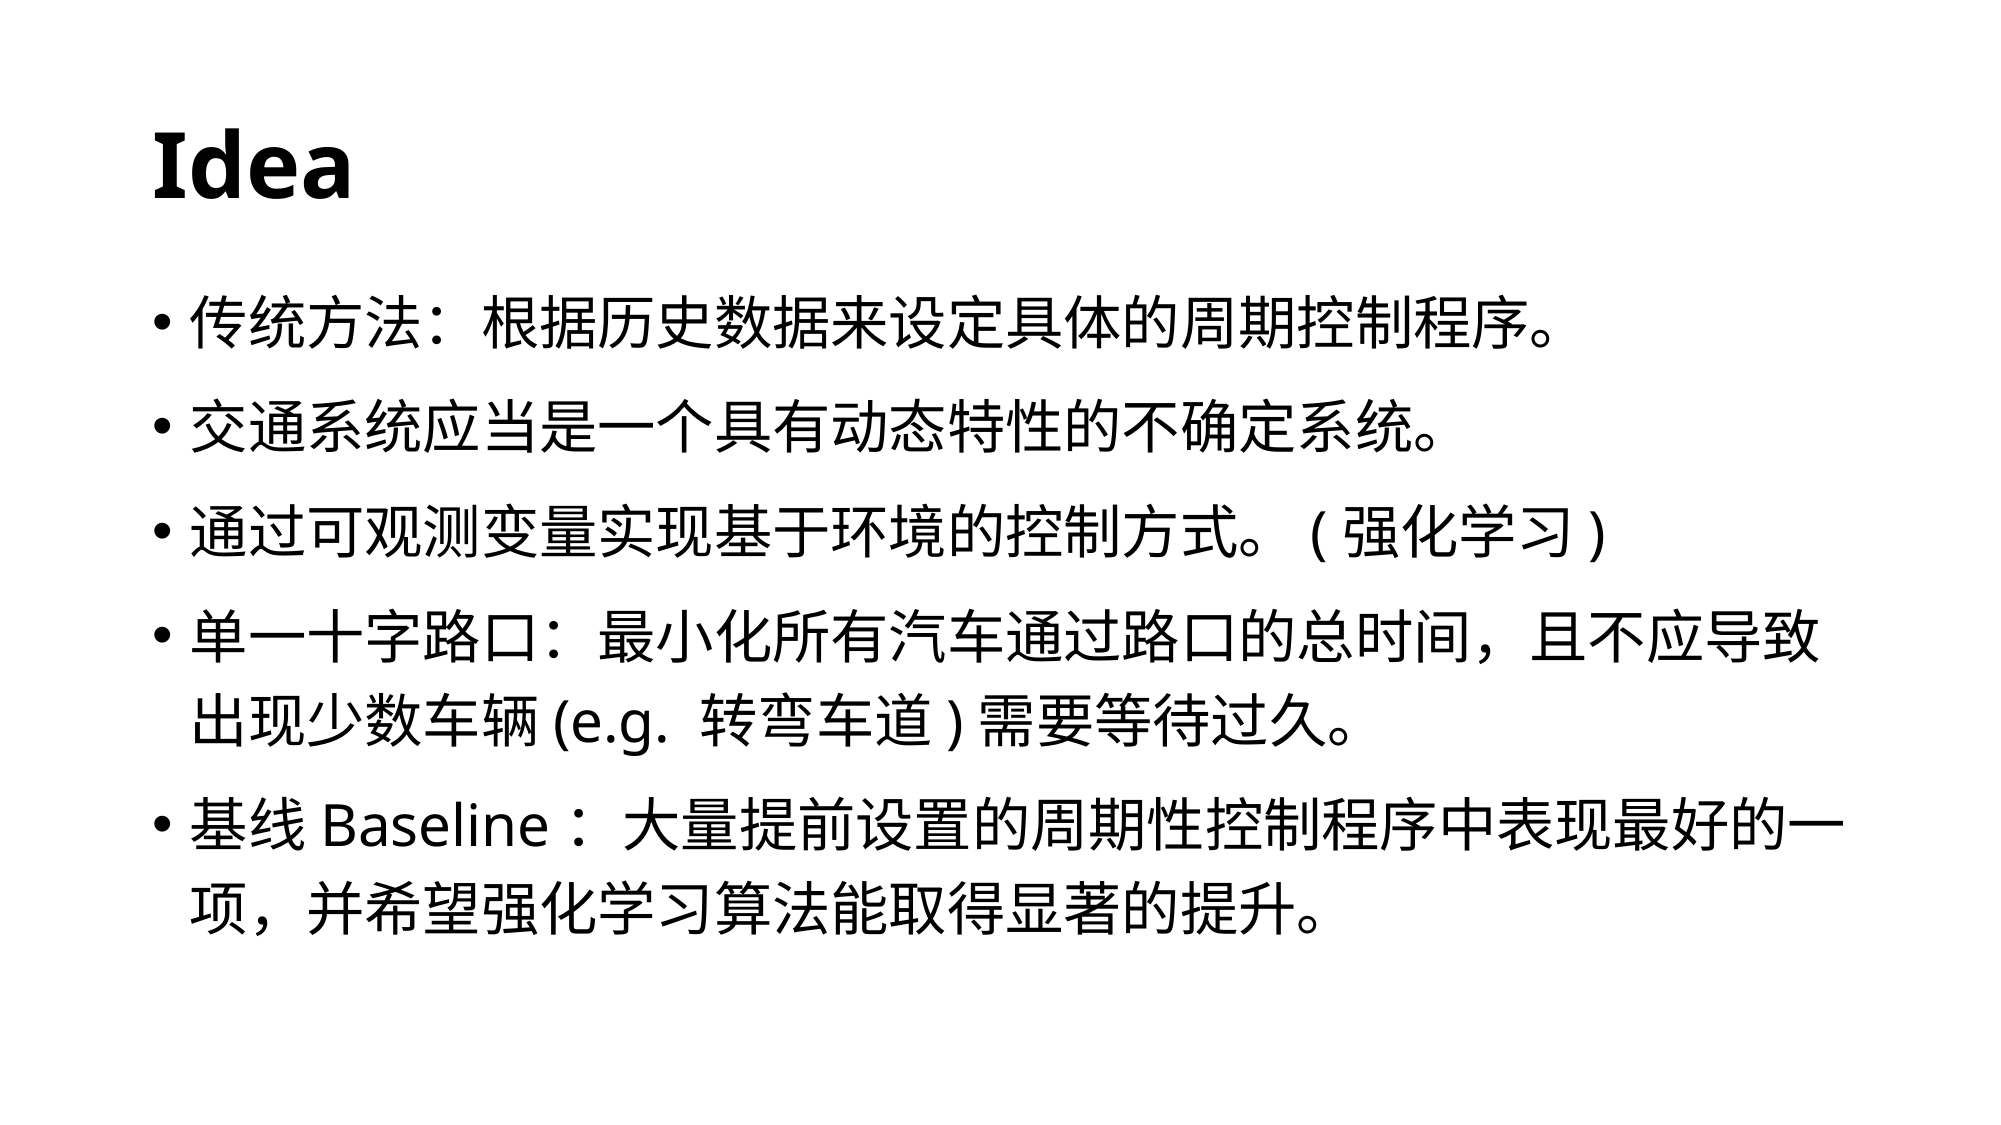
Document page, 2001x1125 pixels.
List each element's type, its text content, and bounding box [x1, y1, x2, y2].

list 传统方法：根据历史数据来设定具体的周期控制程序。 交通系统应当是一个具有动态特性的不确定系统。 通过可观测变量实现基于环境的控制方式。(强化学习) 单一十字路口：最小化所有汽车通过路口的总时间，且不应导致出现少数车辆(e.g. 转弯车道)需要等待过久。 基线Baseline：大量提前设置的周期性控制程序中表现最好的一项，并希望强化学习算法能取得显著的提升。 [137, 264, 1863, 1005]
title Idea [137, 59, 1863, 264]
